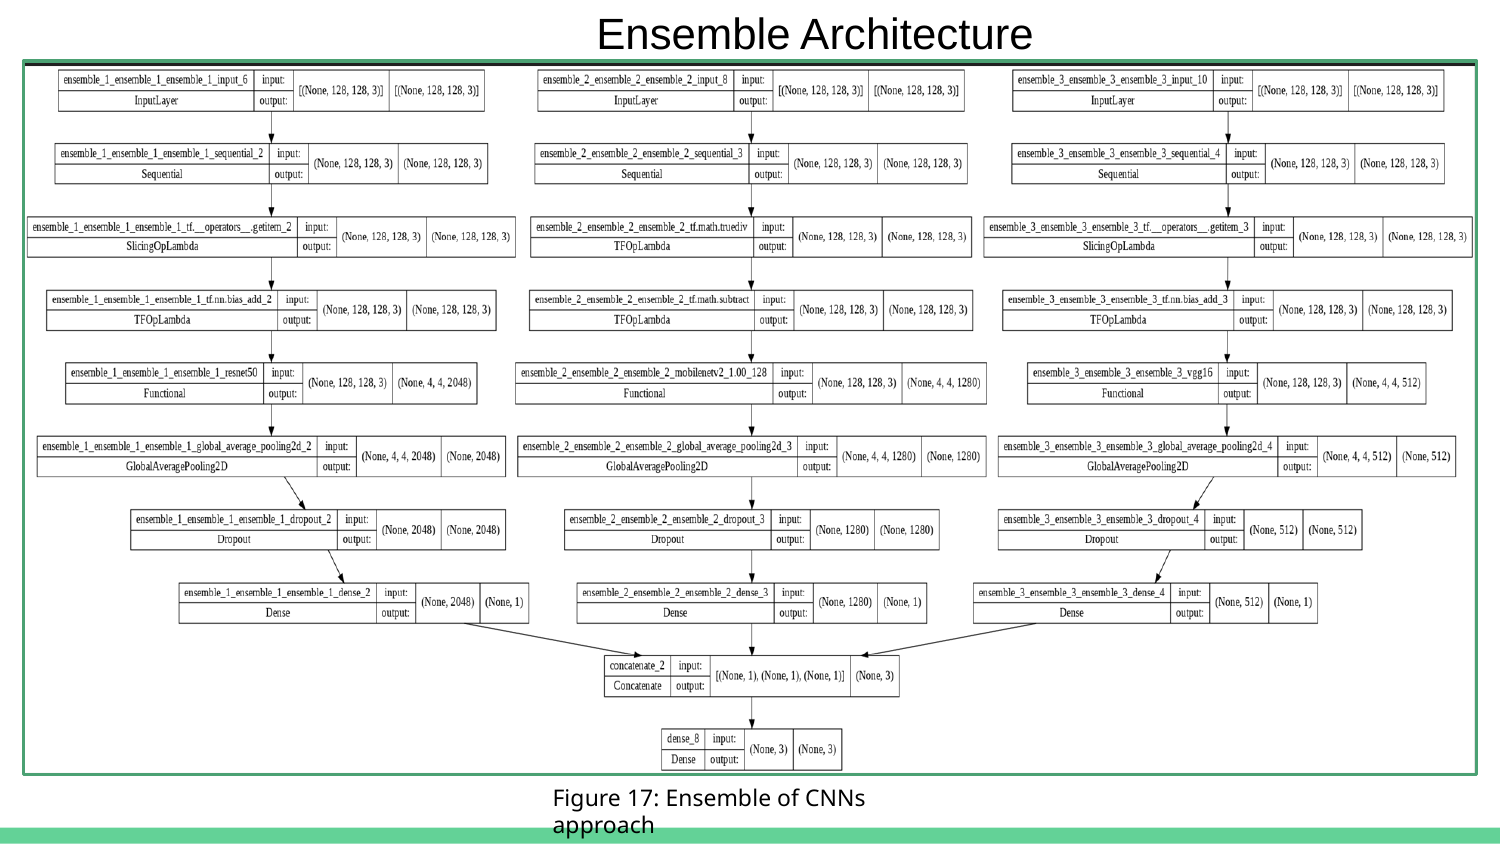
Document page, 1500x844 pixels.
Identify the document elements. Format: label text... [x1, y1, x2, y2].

text_box Figure 17: Ensemble of CNNs approach [537, 781, 984, 844]
text_box Ensemble Architecture [447, 0, 1183, 60]
picture [24, 62, 1476, 774]
